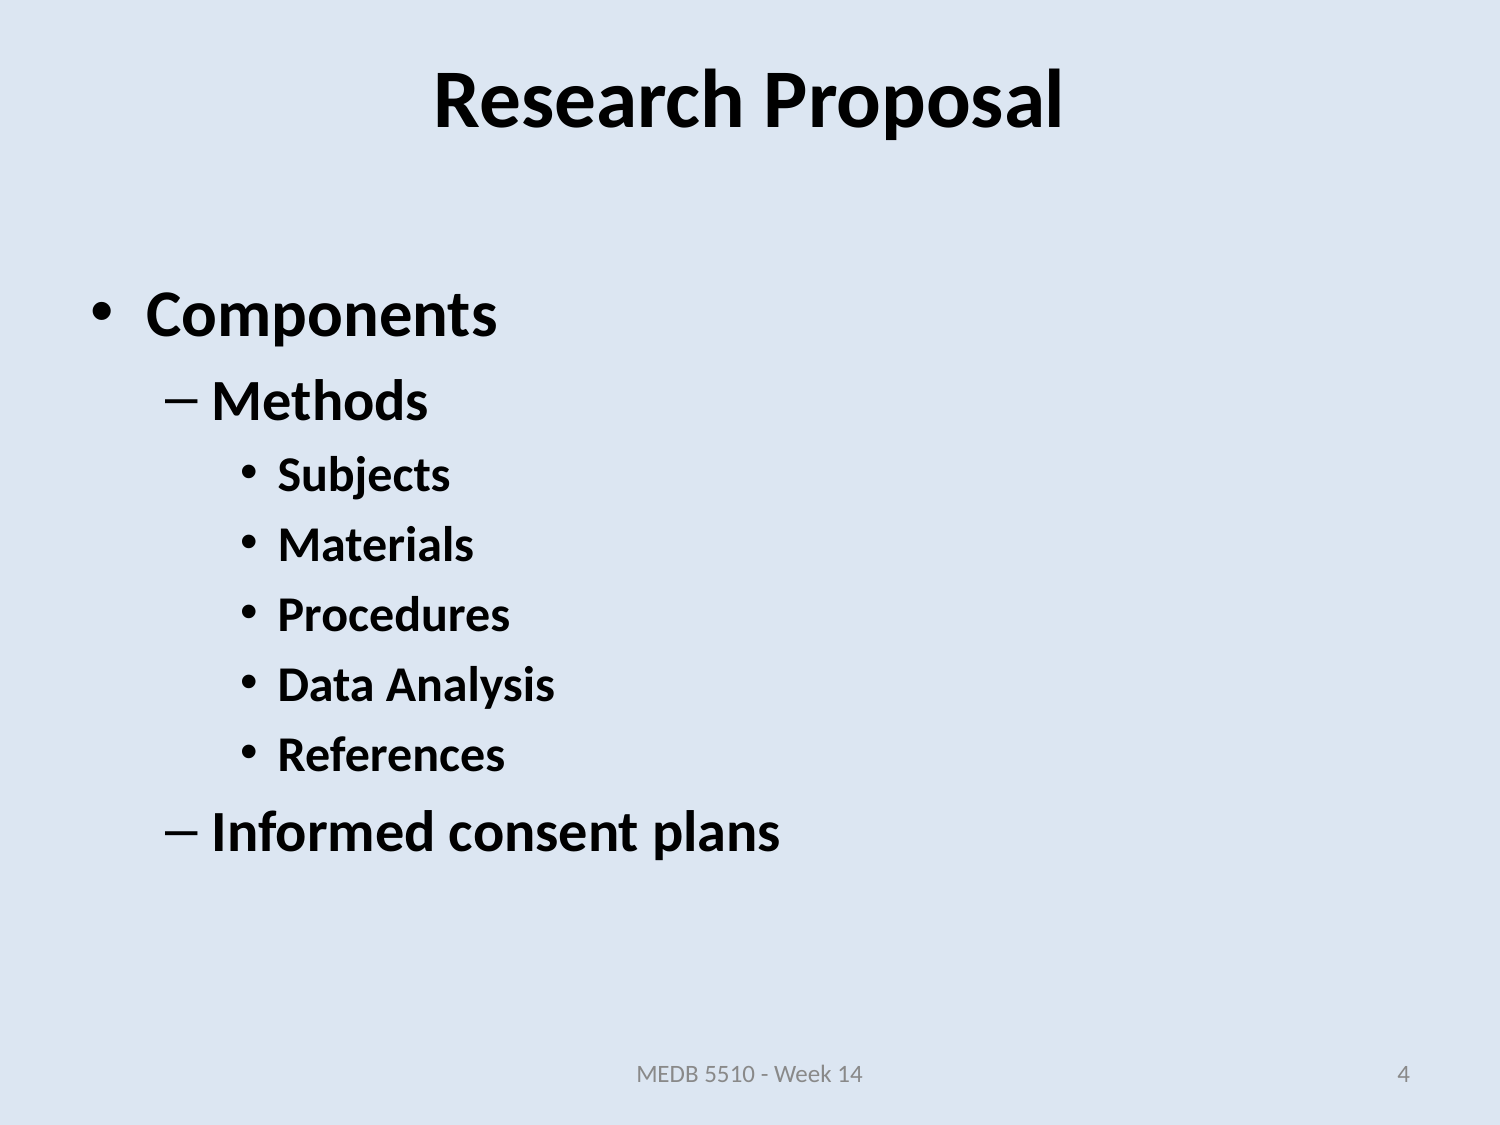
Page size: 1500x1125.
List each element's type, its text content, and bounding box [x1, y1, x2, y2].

slide_number 4 [1074, 1042, 1425, 1103]
footer MEDB 5510 - Week 14 [512, 1042, 988, 1103]
title Research Proposal [75, 0, 1425, 188]
list Components Methods Subjects Materials Procedures Data Analysis References Informed consent plans [75, 262, 1425, 1005]
